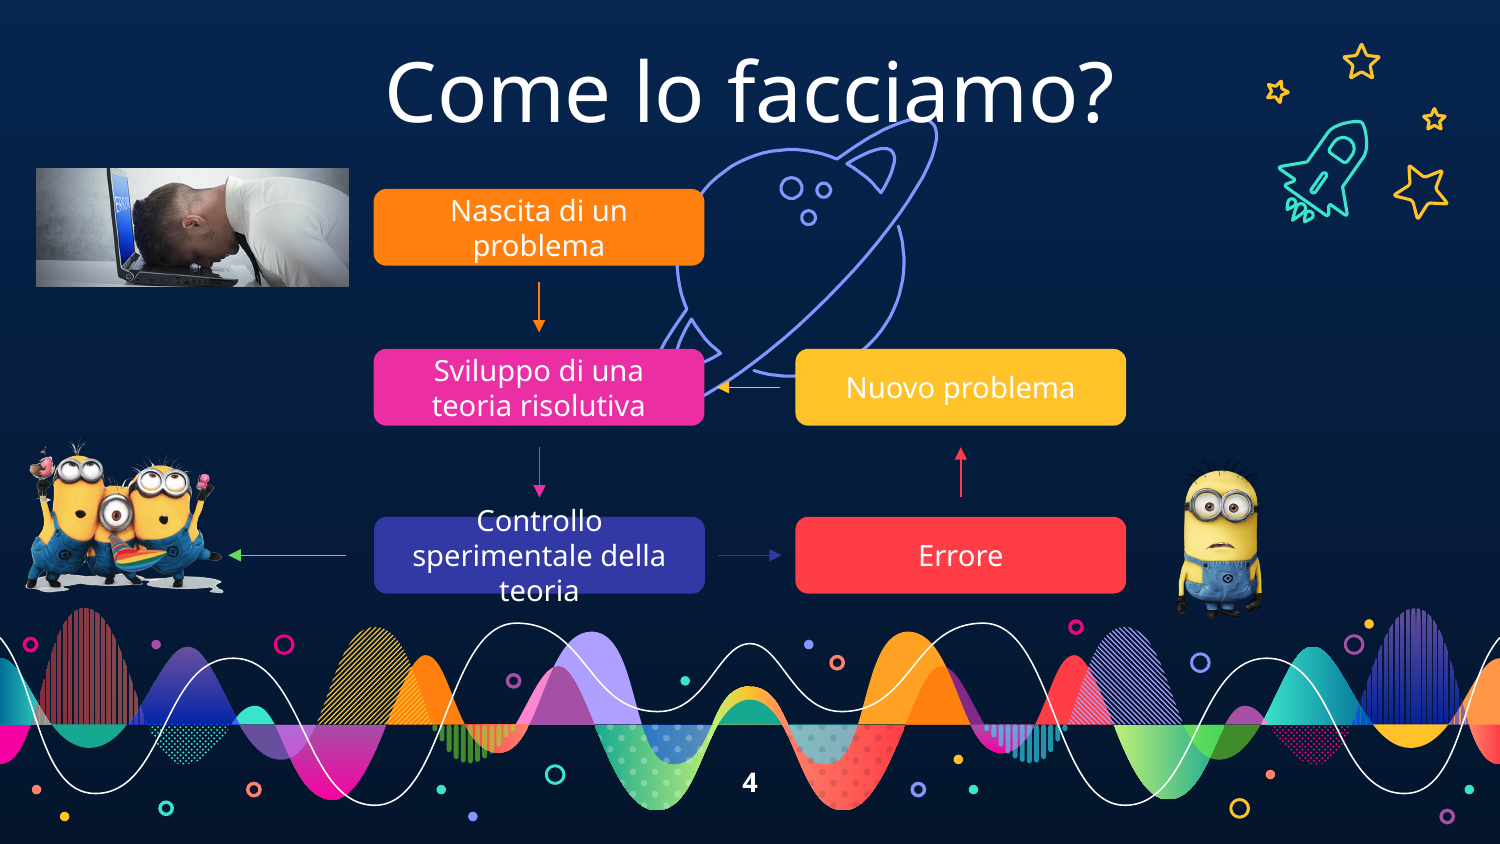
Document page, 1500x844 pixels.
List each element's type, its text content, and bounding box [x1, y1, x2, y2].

text_box Nuovo problema [793, 346, 1129, 428]
text_box Errore [793, 514, 1129, 596]
text_box Sviluppo di una teoria risolutiva [371, 346, 706, 428]
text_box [1280, 126, 1372, 219]
text_box Nascita di un problema [371, 186, 641, 268]
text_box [646, 118, 937, 409]
slide_number 4 [705, 724, 795, 844]
picture [1176, 458, 1263, 620]
text_box Controllo sperimentale della teoria [372, 514, 707, 596]
picture [36, 167, 350, 287]
text_box Come lo facciamo? [203, 44, 1297, 140]
picture [0, 438, 244, 594]
